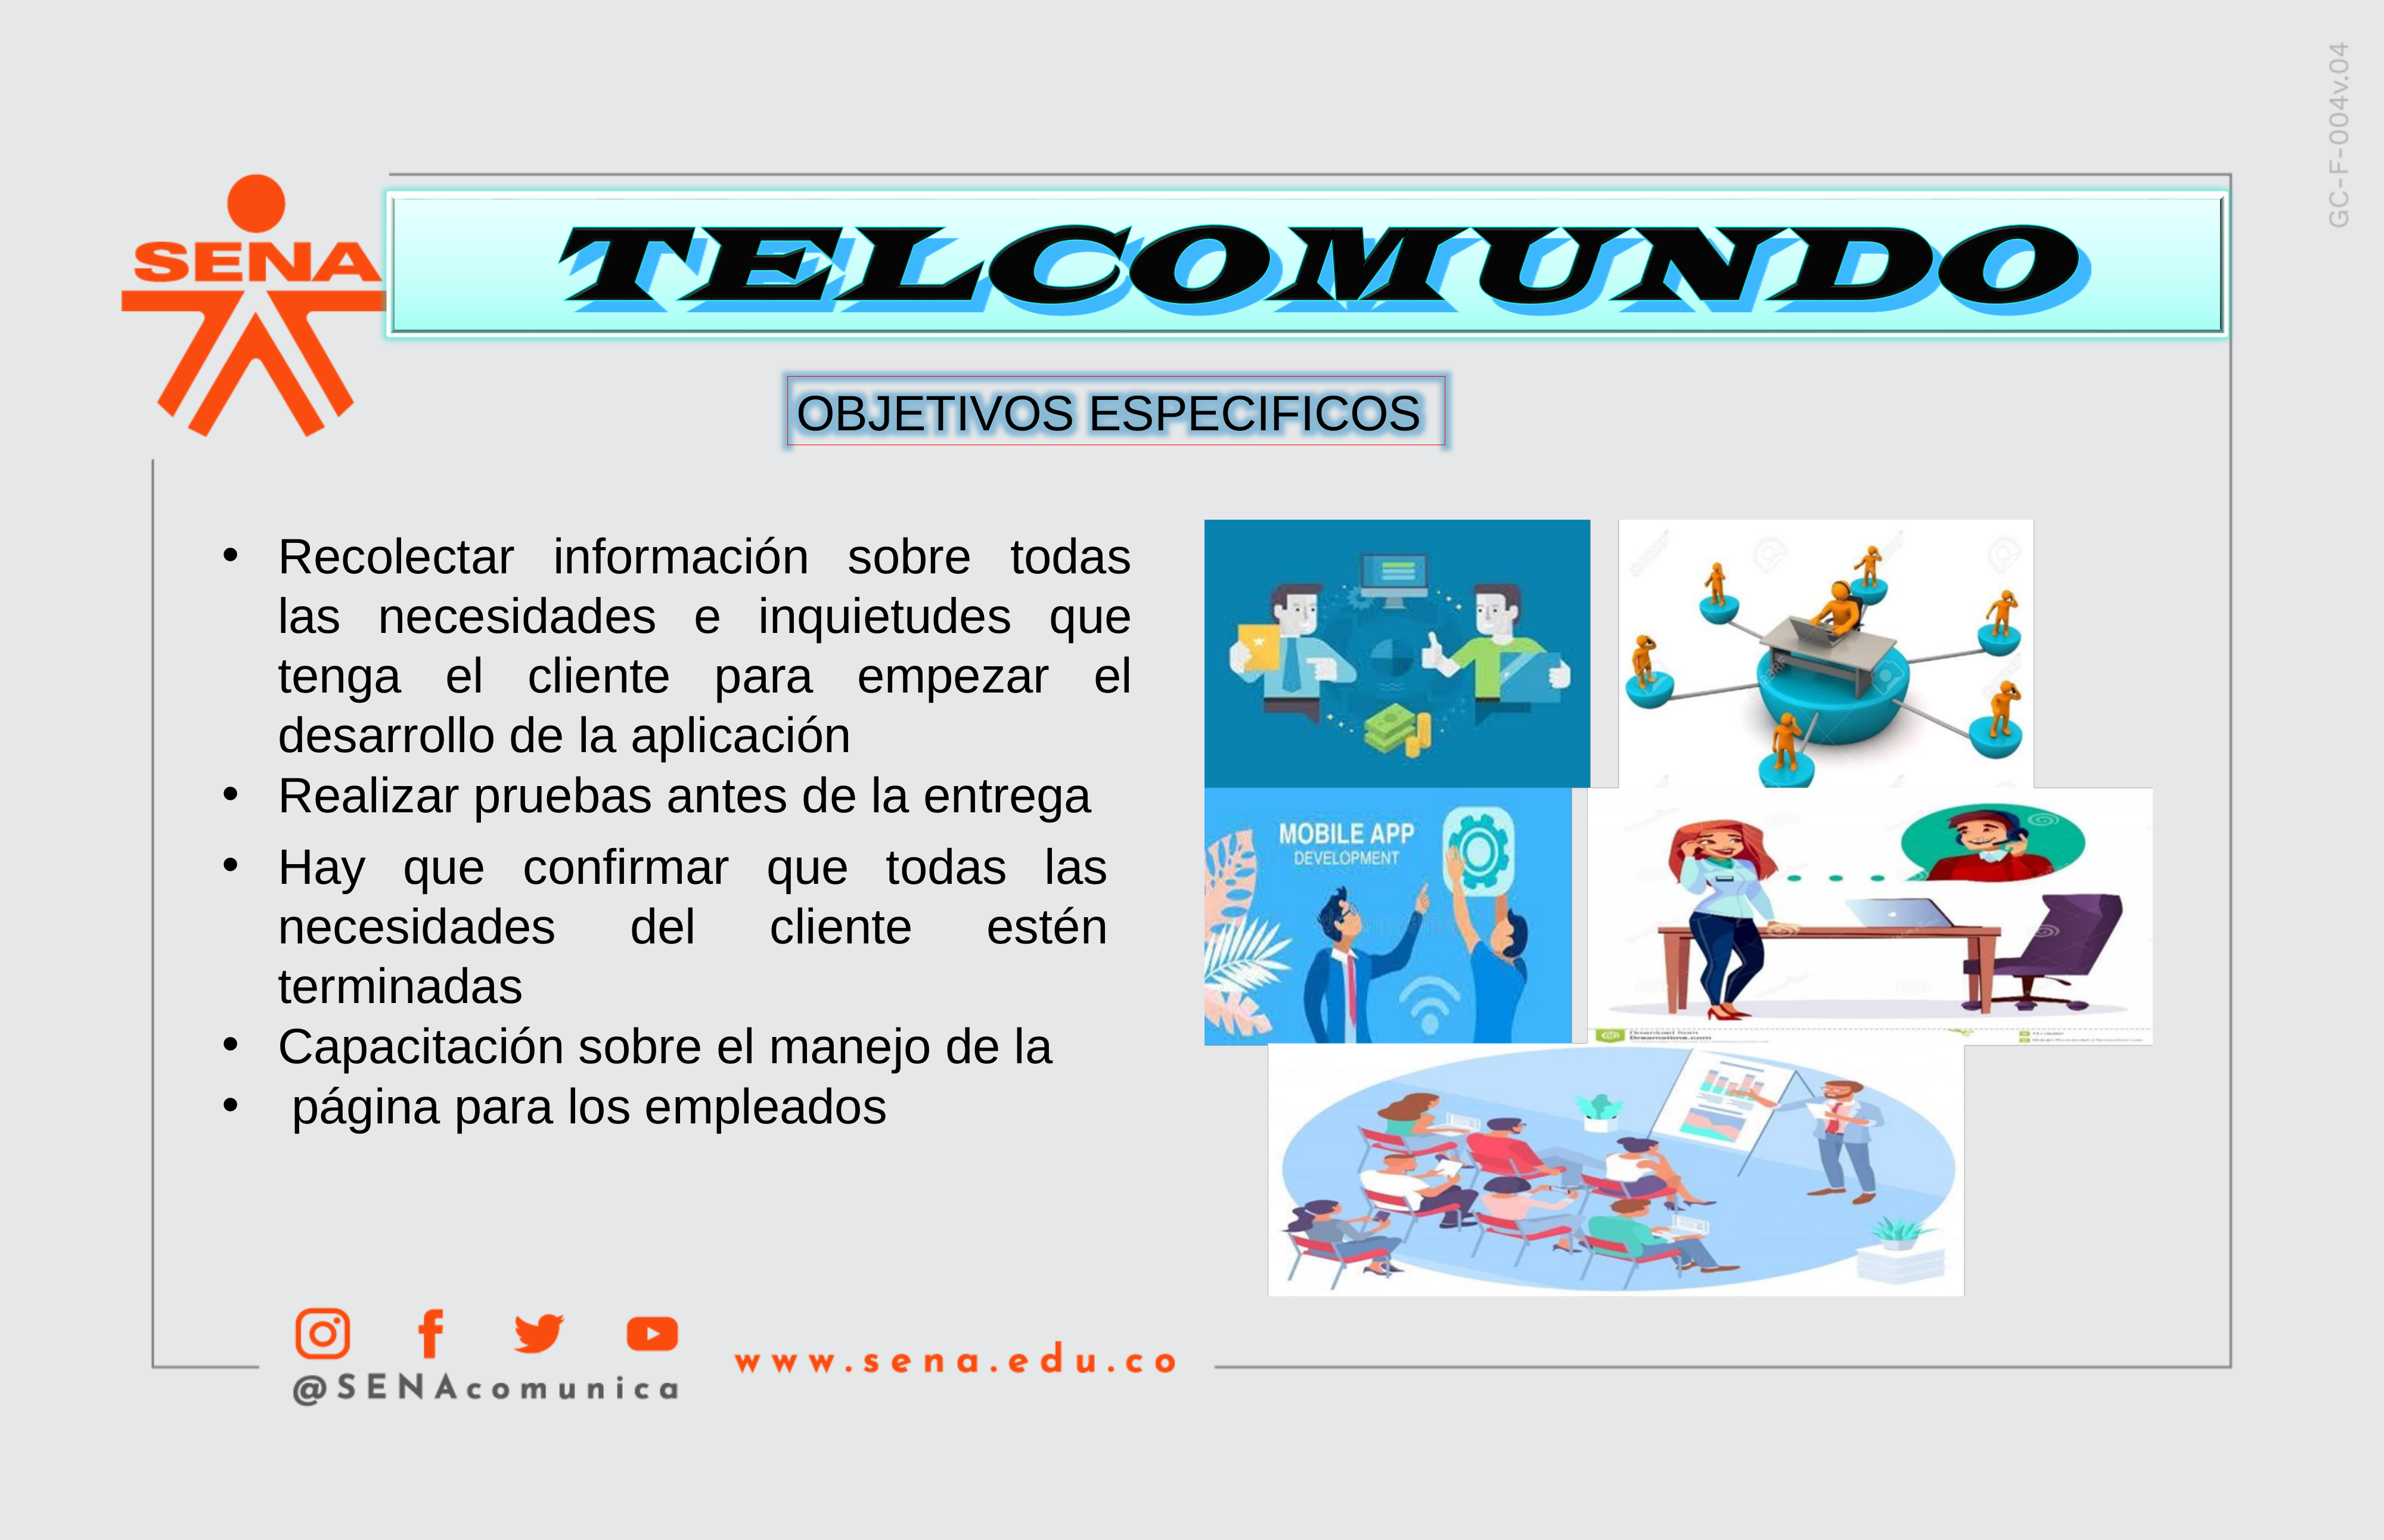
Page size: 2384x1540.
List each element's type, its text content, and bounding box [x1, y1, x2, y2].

text_box OBJETIVOS ESPECIFICOS [787, 376, 1445, 445]
text_box Recolectar información sobre todas las necesidades e inquietudes que tenga el cliente para empezar el desarrollo de la aplicación Realizar pruebas antes de la entrega Hay que confirmar que todas las necesidades del cliente estén terminadas Capacitación sobre el manejo de la página para los empleados [123, 520, 1203, 1199]
picture [0, 0, 2384, 1540]
